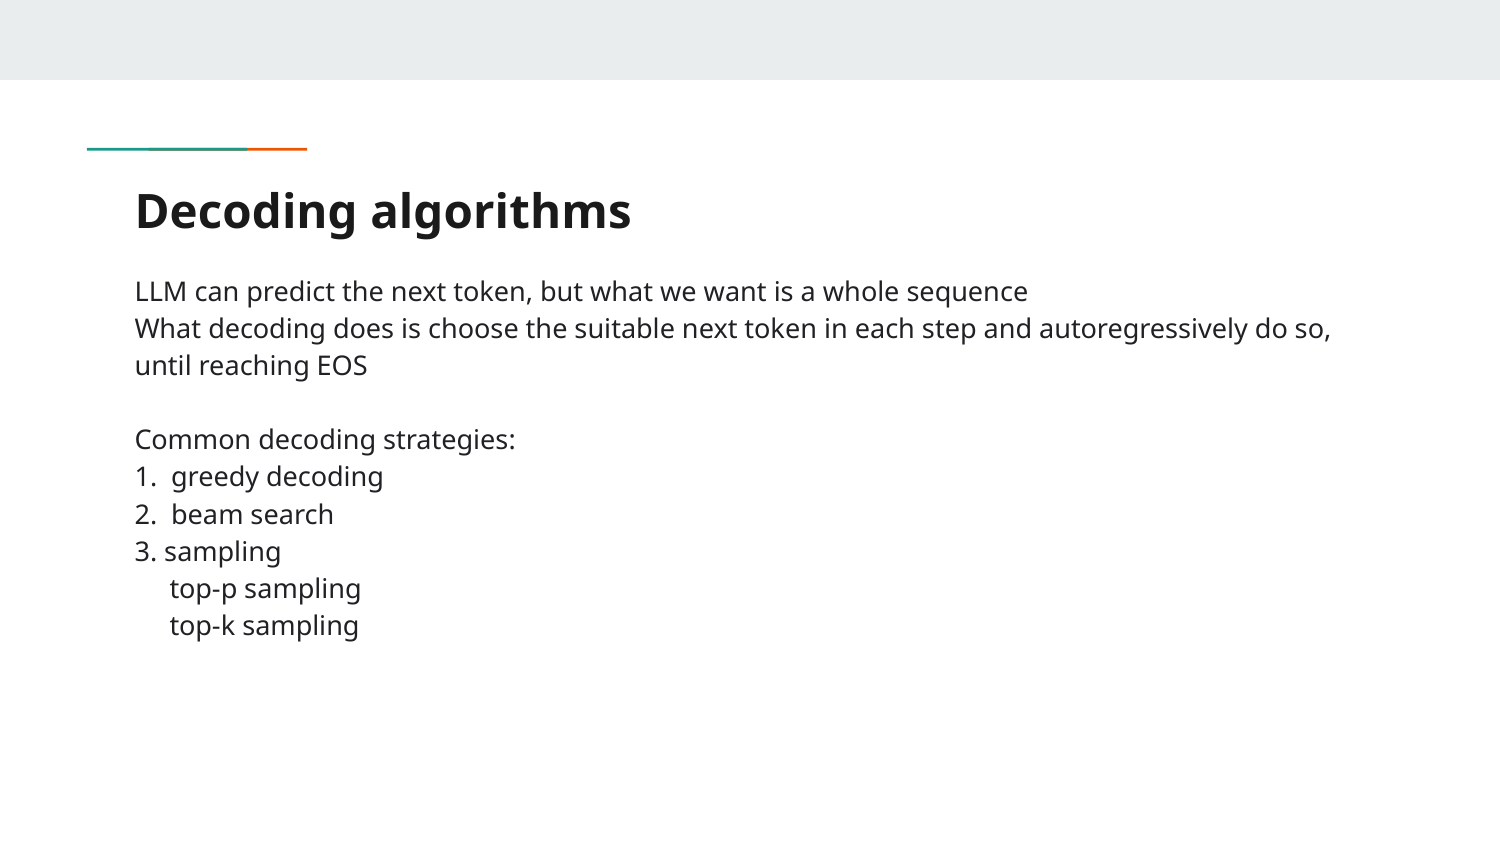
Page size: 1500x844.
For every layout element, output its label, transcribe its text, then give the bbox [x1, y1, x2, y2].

title Decoding algorithms [119, 166, 1381, 254]
list LLM can predict the next token, but what we want is a whole sequence What decoding does is choose the suitable next token in each step and autoregressively do so, until reaching EOS Common decoding strategies: 1. greedy decoding 2. beam search 3. sampling top-p sampling top-k sampling [119, 254, 1381, 712]
